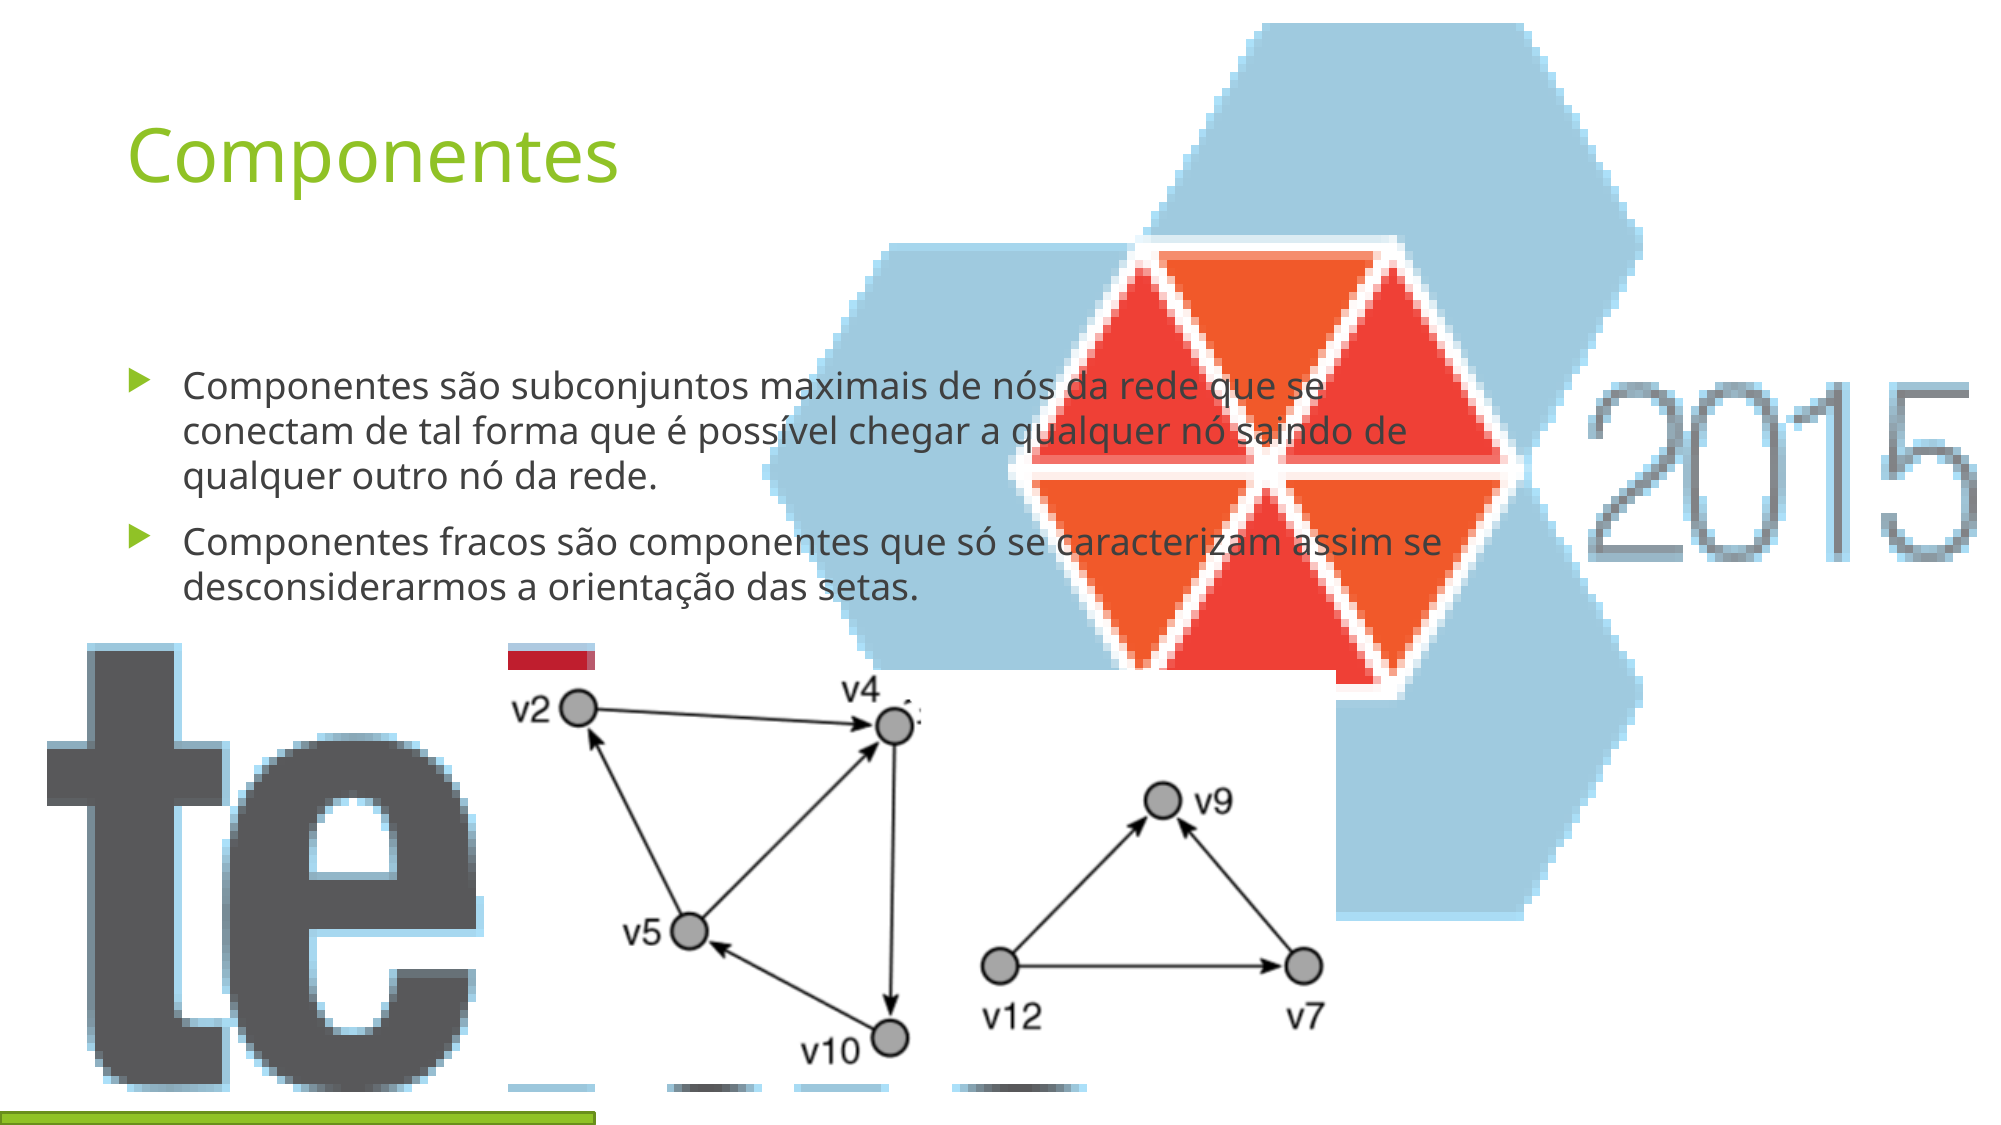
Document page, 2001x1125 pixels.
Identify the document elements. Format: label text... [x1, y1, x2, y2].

list Componentes são subconjuntos maximais de nós da rede que se conectam de tal forma que é possível chegar a qualquer nó saindo de qualquer outro nó da rede. Componentes fracos são componentes que só se caracterizam assim se desconsiderarmos a orientação das setas. [111, 354, 1522, 992]
text_box [0, 1111, 596, 1125]
picture [0, 0, 2001, 1125]
title Componentes [111, 99, 1522, 317]
